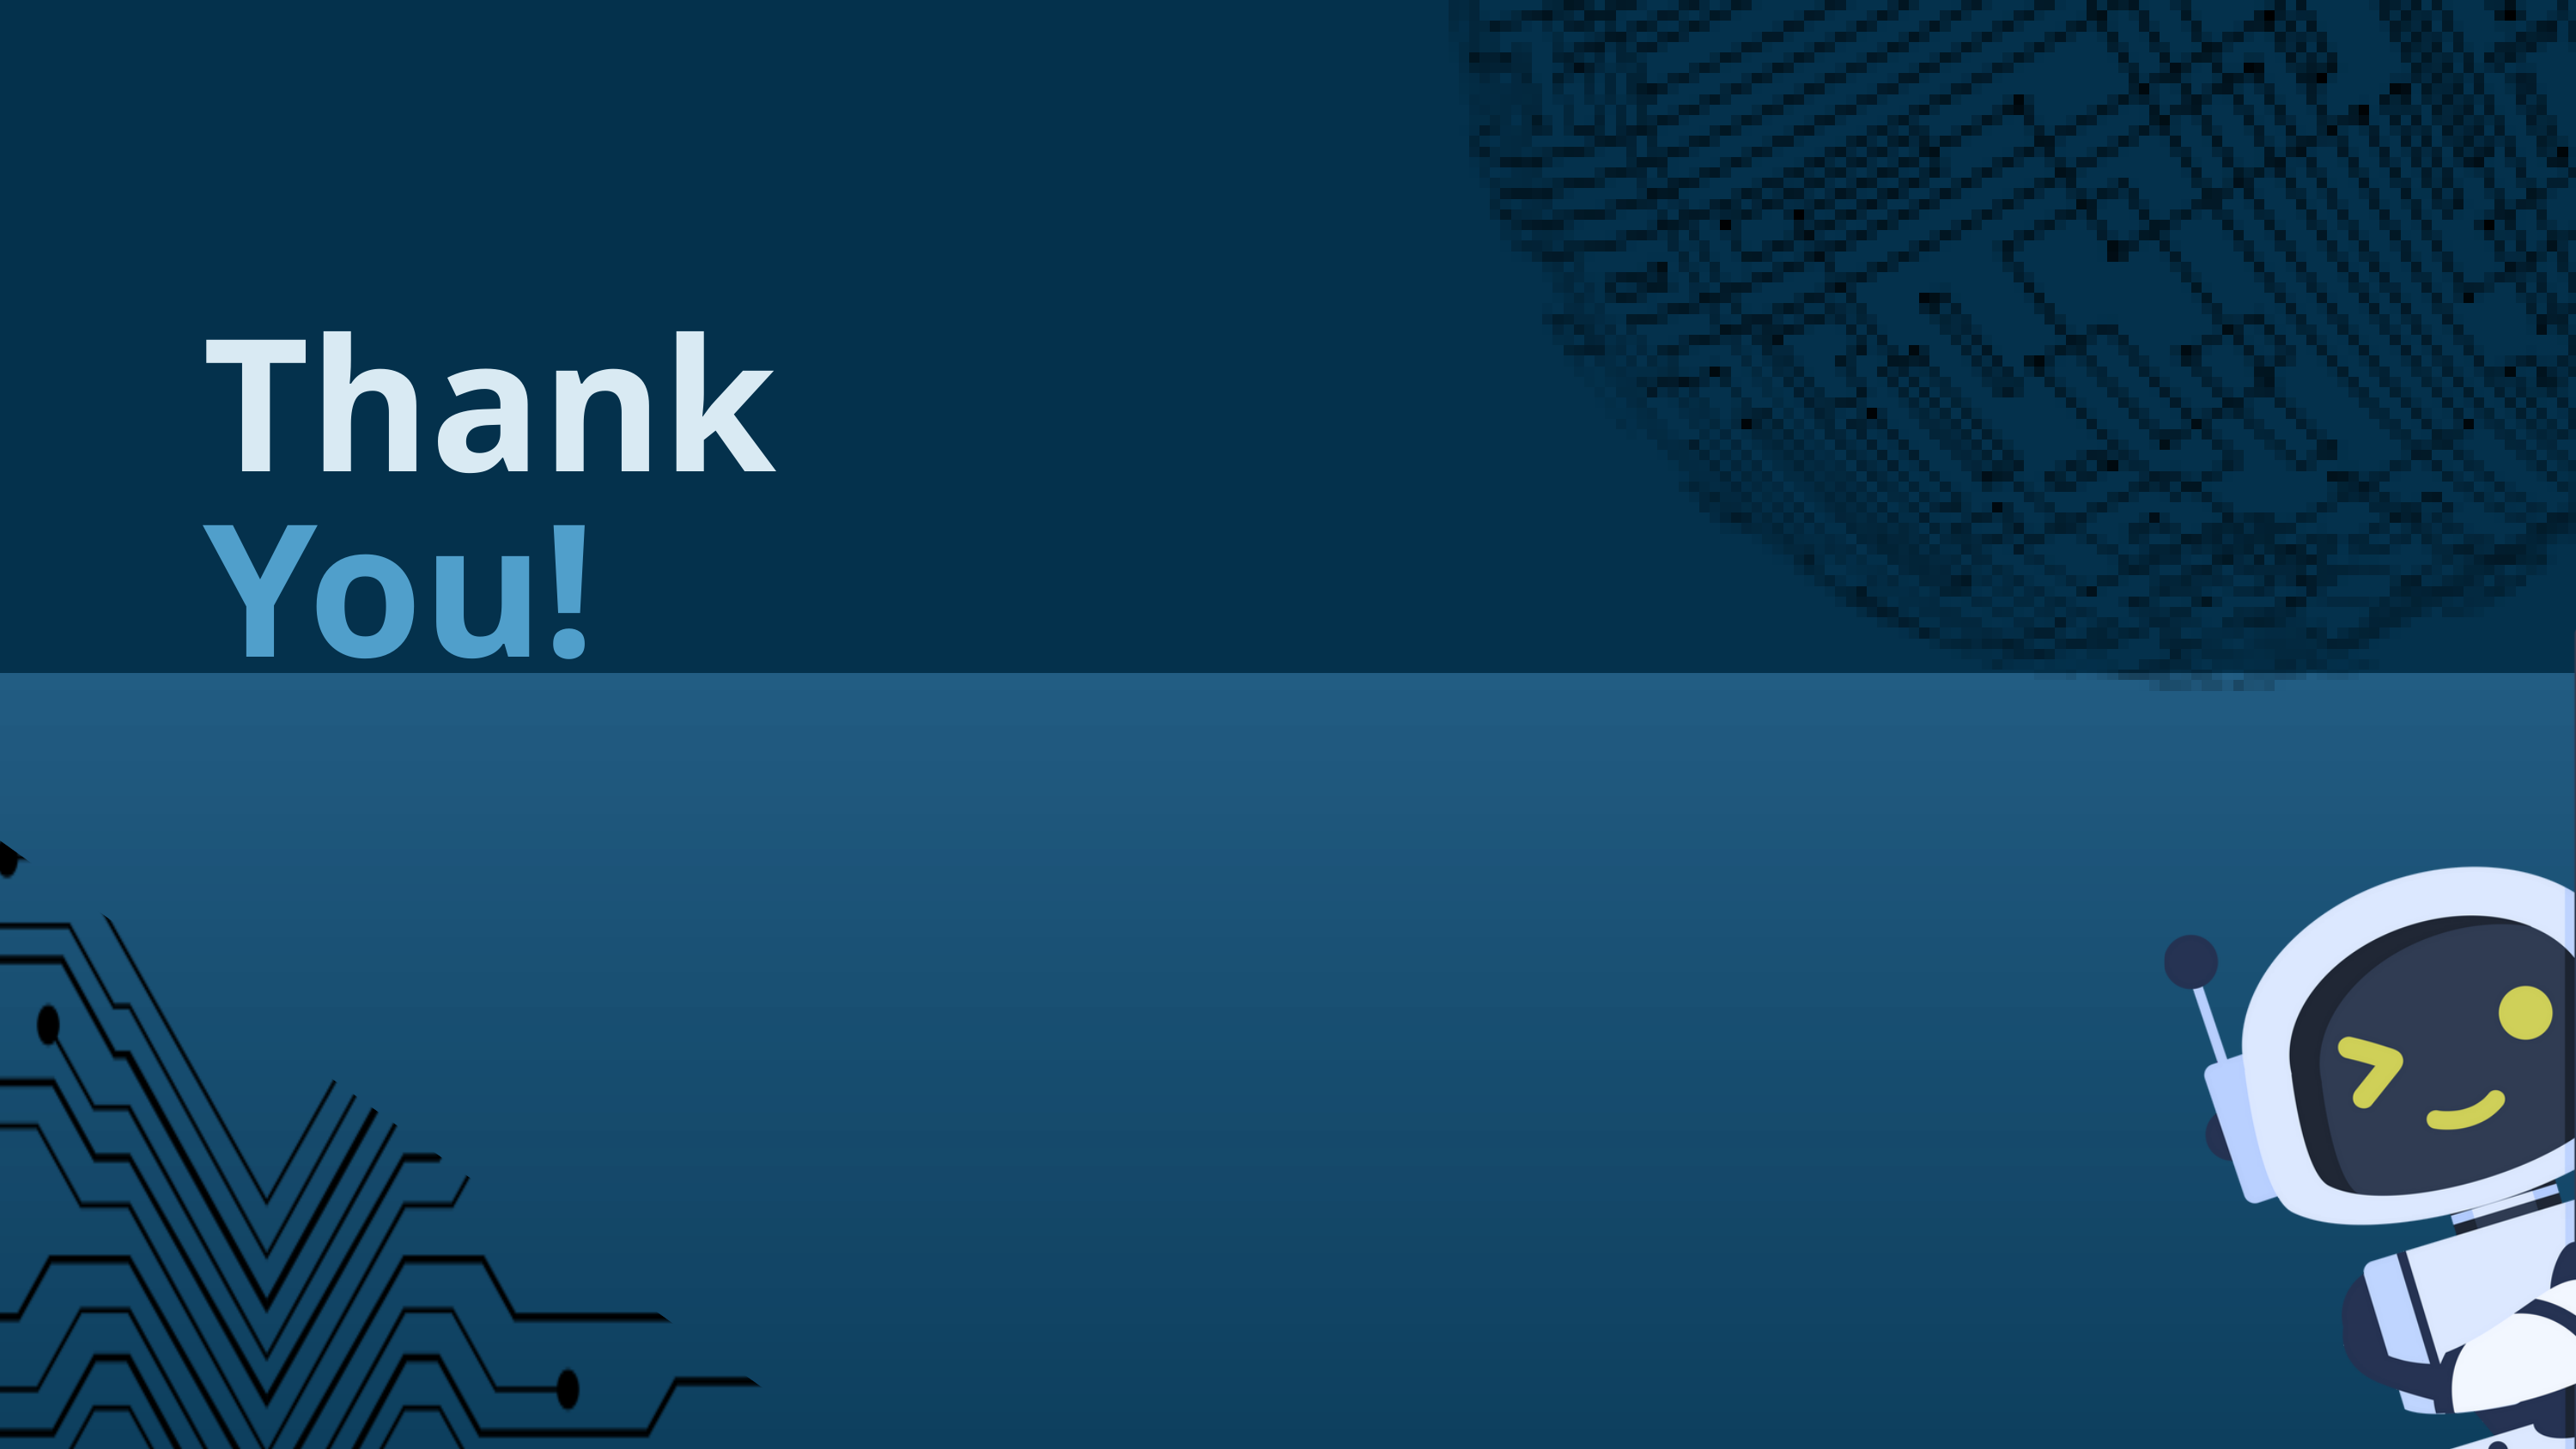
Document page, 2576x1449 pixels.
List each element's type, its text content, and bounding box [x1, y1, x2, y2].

text_box You! [203, 435, 779, 694]
text_box [0, 673, 2160, 1449]
text_box [1448, 0, 2576, 691]
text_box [2164, 625, 2576, 1449]
text_box [0, 840, 835, 1449]
text_box Thank [203, 250, 779, 435]
